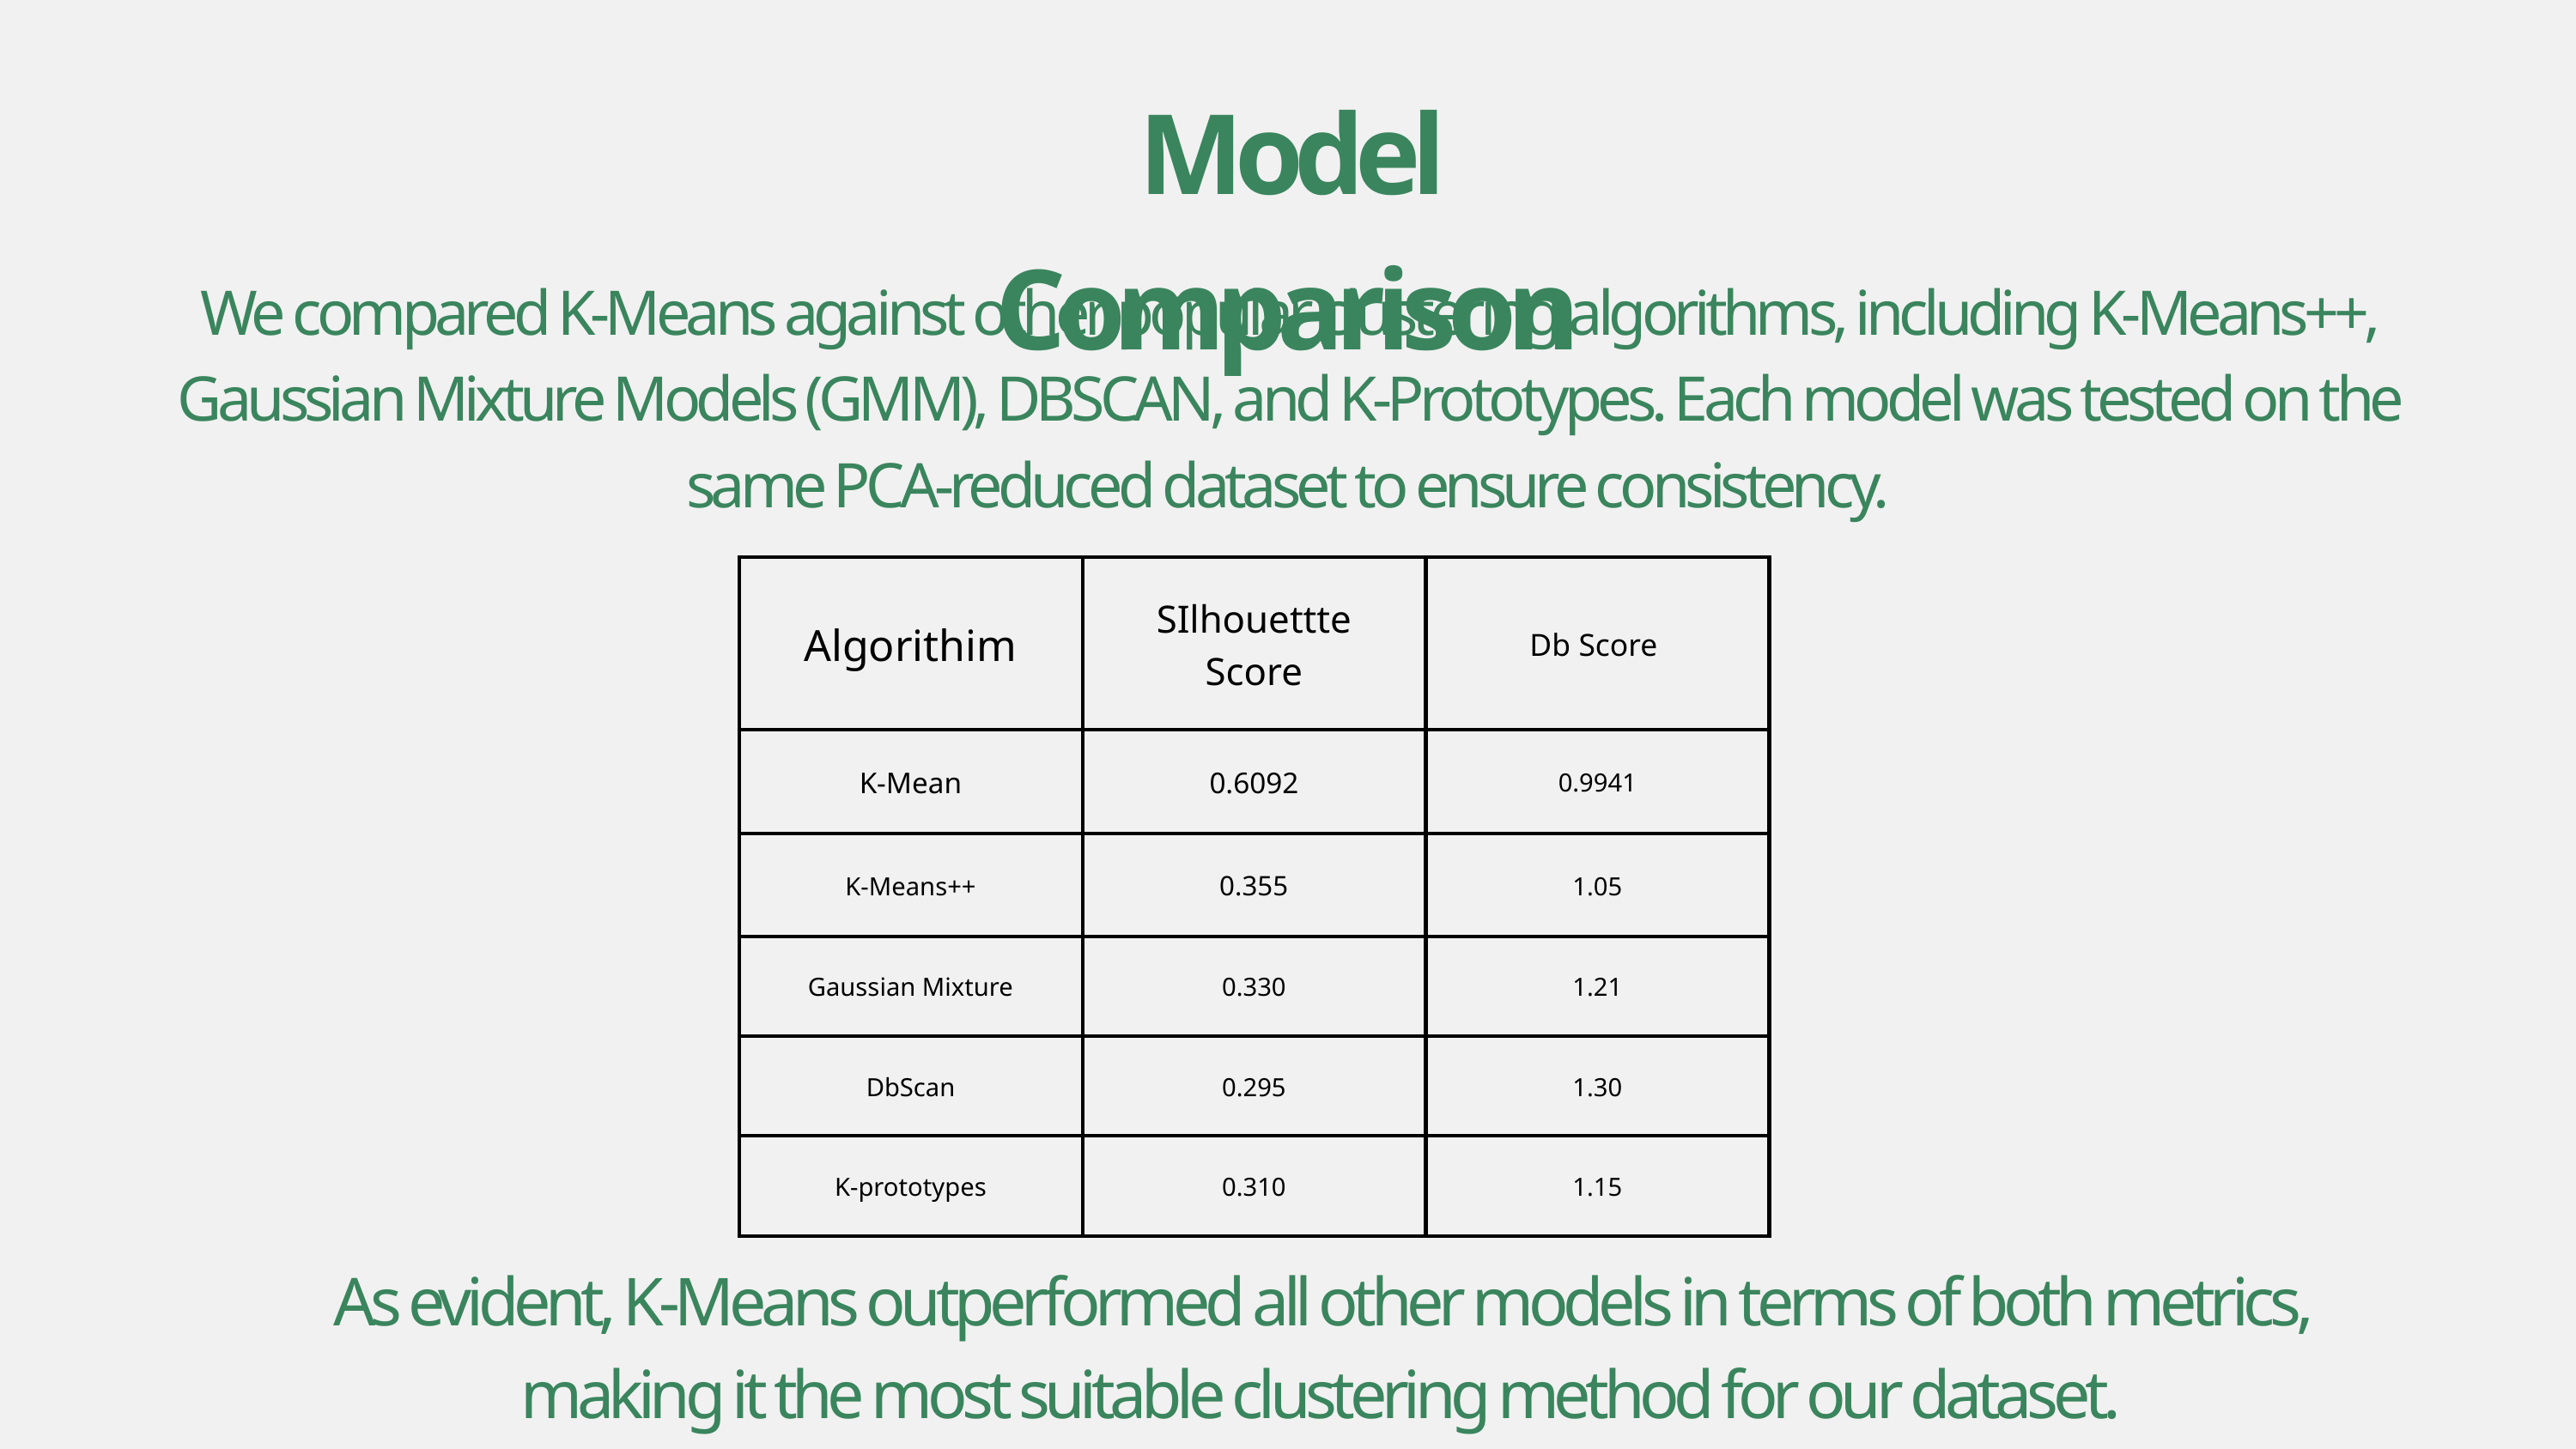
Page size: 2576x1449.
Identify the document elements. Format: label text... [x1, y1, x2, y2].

table_cell 0.310 [1084, 1137, 1424, 1234]
table_cell 1.30 [1428, 1038, 1767, 1134]
table_cell K-Mean [741, 731, 1081, 832]
table_cell 0.330 [1084, 938, 1424, 1034]
table_cell DbScan [741, 1038, 1081, 1134]
text_box We compared K-Means against other popular clustering algorithms, including K-Means++, Gaussian Mixture Models (GMM), DBSCAN, and K-Prototypes. Each model was tested on the same PCA-reduced dataset to ensure consistency. [169, 261, 2407, 606]
table_header Db Score [1428, 606, 1767, 728]
table_cell 1.21 [1428, 938, 1767, 1034]
table_cell K-Means++ [741, 835, 1081, 935]
table_cell 0.355 [1084, 835, 1424, 935]
text_box As evident, K-Means outperformed all other models in terms of both metrics, making it the most suitable clustering method for our dataset. [294, 1246, 2348, 1449]
text_box Model Comparison [875, 61, 1701, 261]
table_cell Gaussian Mixture [741, 938, 1081, 1034]
table_cell 0.295 [1084, 1038, 1424, 1134]
table_cell 0.6092 [1084, 731, 1424, 832]
table_cell 1.05 [1428, 835, 1767, 935]
table_header Algorithim [741, 606, 1081, 728]
table_header SIlhouettte Score [1084, 606, 1424, 728]
table_cell 1.15 [1428, 1137, 1767, 1234]
table_cell K-prototypes [741, 1137, 1081, 1234]
table_cell 0.9941 [1428, 731, 1767, 832]
